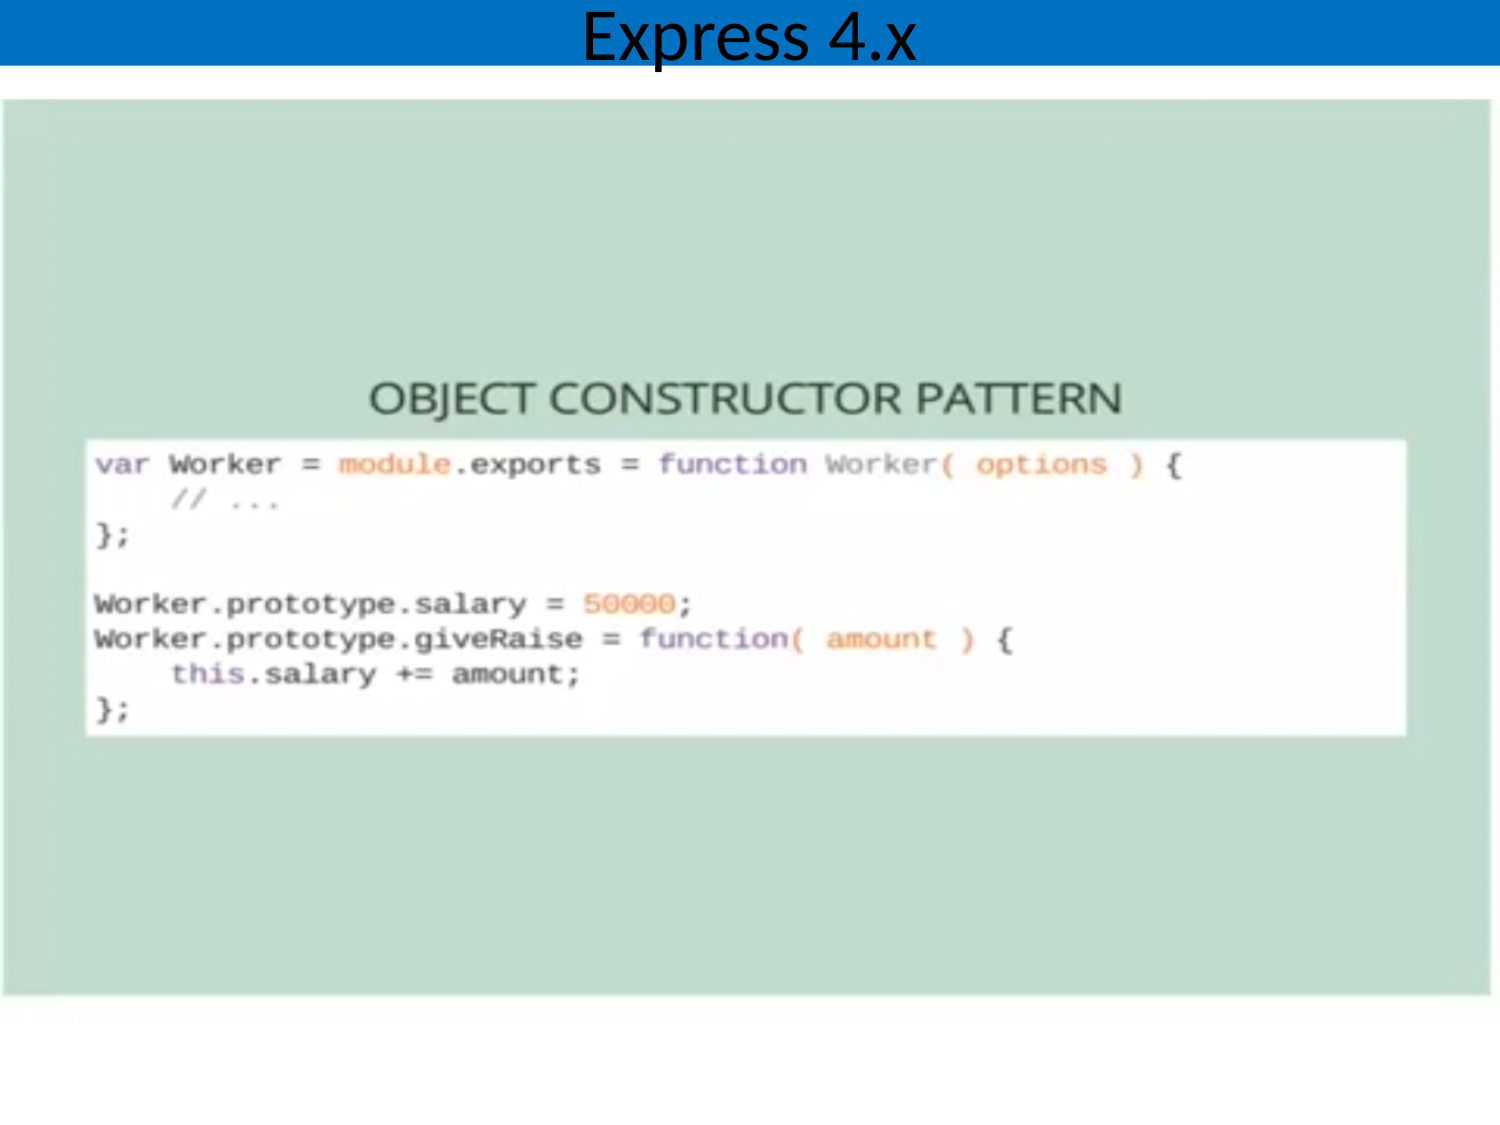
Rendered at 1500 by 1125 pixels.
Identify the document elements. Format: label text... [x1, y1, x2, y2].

text_box Express 4.x [0, 0, 1500, 66]
picture [0, 99, 1500, 1026]
